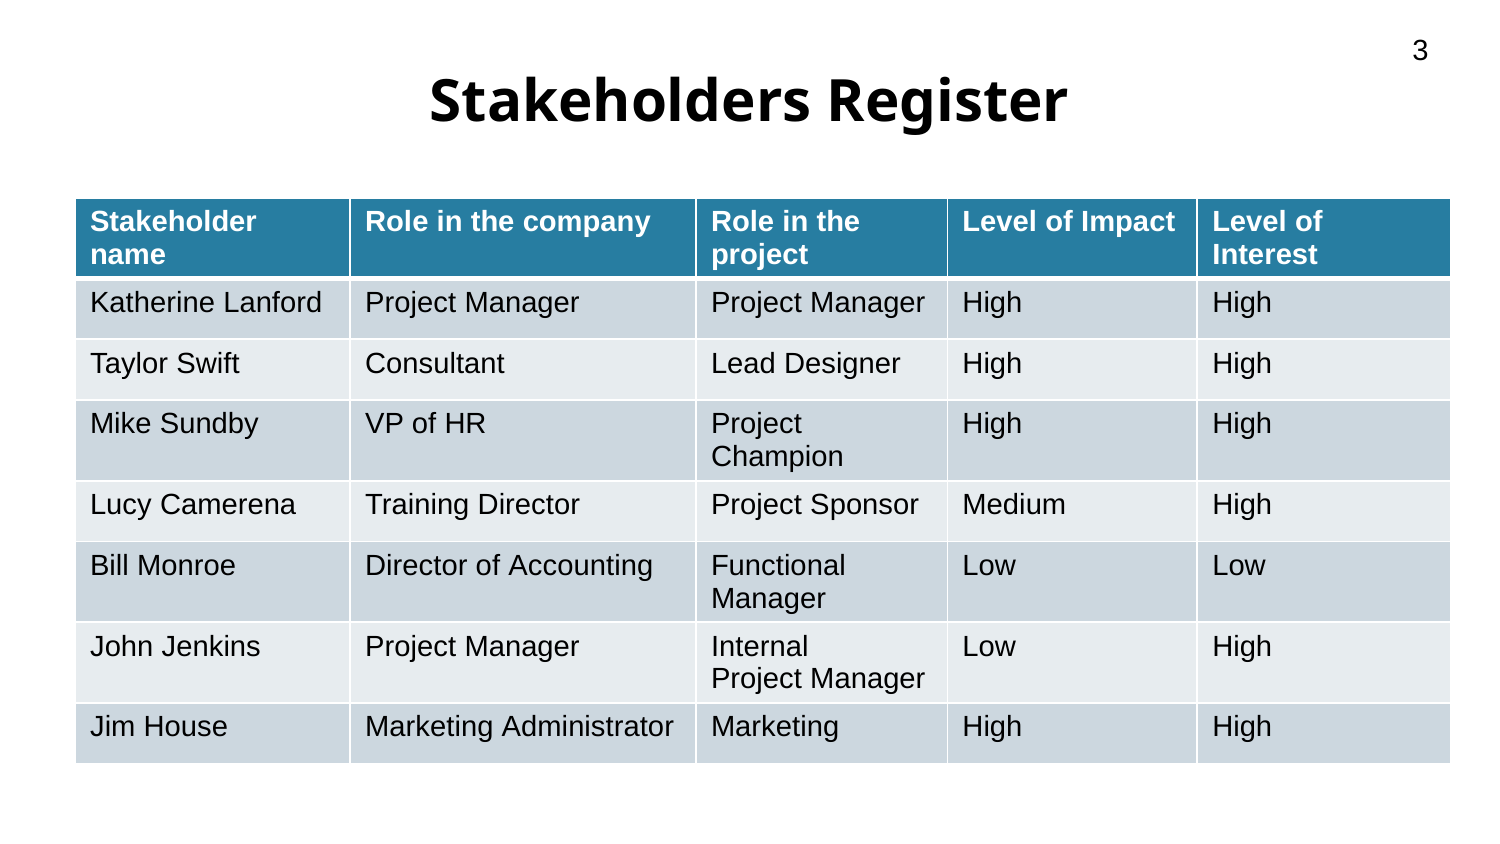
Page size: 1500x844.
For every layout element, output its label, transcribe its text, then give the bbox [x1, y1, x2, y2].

table_cell Taylor Swift [76, 340, 349, 399]
table_cell High [948, 704, 1196, 763]
table_cell High [1198, 340, 1450, 399]
table_cell Low [1198, 542, 1450, 621]
table_cell VP of HR [351, 401, 695, 480]
table_cell Project Manager [351, 623, 695, 702]
table_cell Marketing [697, 704, 947, 763]
table_cell Medium [948, 482, 1196, 541]
table_cell High [1198, 482, 1450, 541]
table_cell Mike Sundby [76, 401, 349, 480]
table_header Role in the company [351, 199, 695, 276]
table_cell High [1198, 704, 1450, 763]
table_cell High [1198, 401, 1450, 480]
table_cell John Jenkins [76, 623, 349, 702]
table_header Stakeholder name [76, 199, 349, 276]
table_cell Training Director [351, 482, 695, 541]
table_cell Project Manager [697, 281, 947, 338]
table_cell High [948, 340, 1196, 399]
table_cell Internal Project Manager [697, 623, 947, 702]
table_cell Lead Designer [697, 340, 947, 399]
table_header Level of Impact [948, 199, 1196, 276]
table_cell High [948, 281, 1196, 338]
table_cell Project Sponsor [697, 482, 947, 541]
table_cell Project Manager [351, 281, 695, 338]
title Stakeholders Register [75, 67, 1425, 129]
table_cell Project Champion [697, 401, 947, 480]
table_cell High [1198, 281, 1450, 338]
text_box 3 [1397, 23, 1449, 74]
table_cell Low [948, 623, 1196, 702]
table_cell Low [948, 542, 1196, 621]
table_cell Marketing Administrator [351, 704, 695, 763]
table_cell Bill Monroe [76, 542, 349, 621]
table_cell Lucy Camerena [76, 482, 349, 541]
table_cell High [948, 401, 1196, 480]
table_cell Consultant [351, 340, 695, 399]
table_cell High [1198, 623, 1450, 702]
table_header Level of Interest [1198, 199, 1450, 276]
table_cell Director of Accounting [351, 542, 695, 621]
table_cell Functional Manager [697, 542, 947, 621]
table_header Role in the project [697, 199, 947, 276]
table_cell Jim House [76, 704, 349, 763]
table_cell Katherine Lanford [76, 281, 349, 338]
